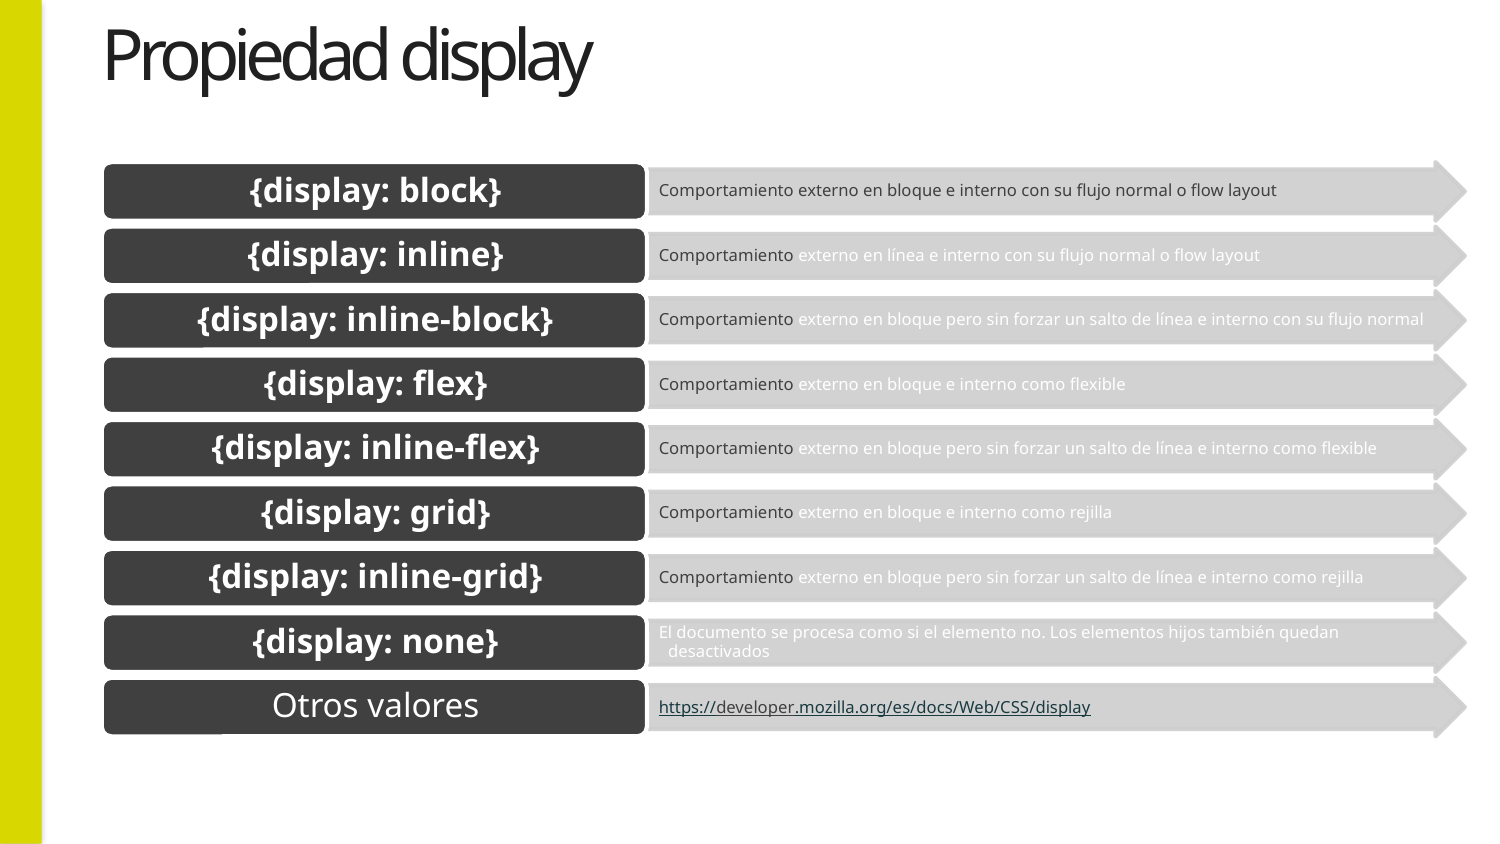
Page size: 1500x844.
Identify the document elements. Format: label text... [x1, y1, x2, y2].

text_box [0, 0, 42, 844]
title Propiedad display [101, 0, 1435, 102]
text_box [101, 161, 1465, 737]
